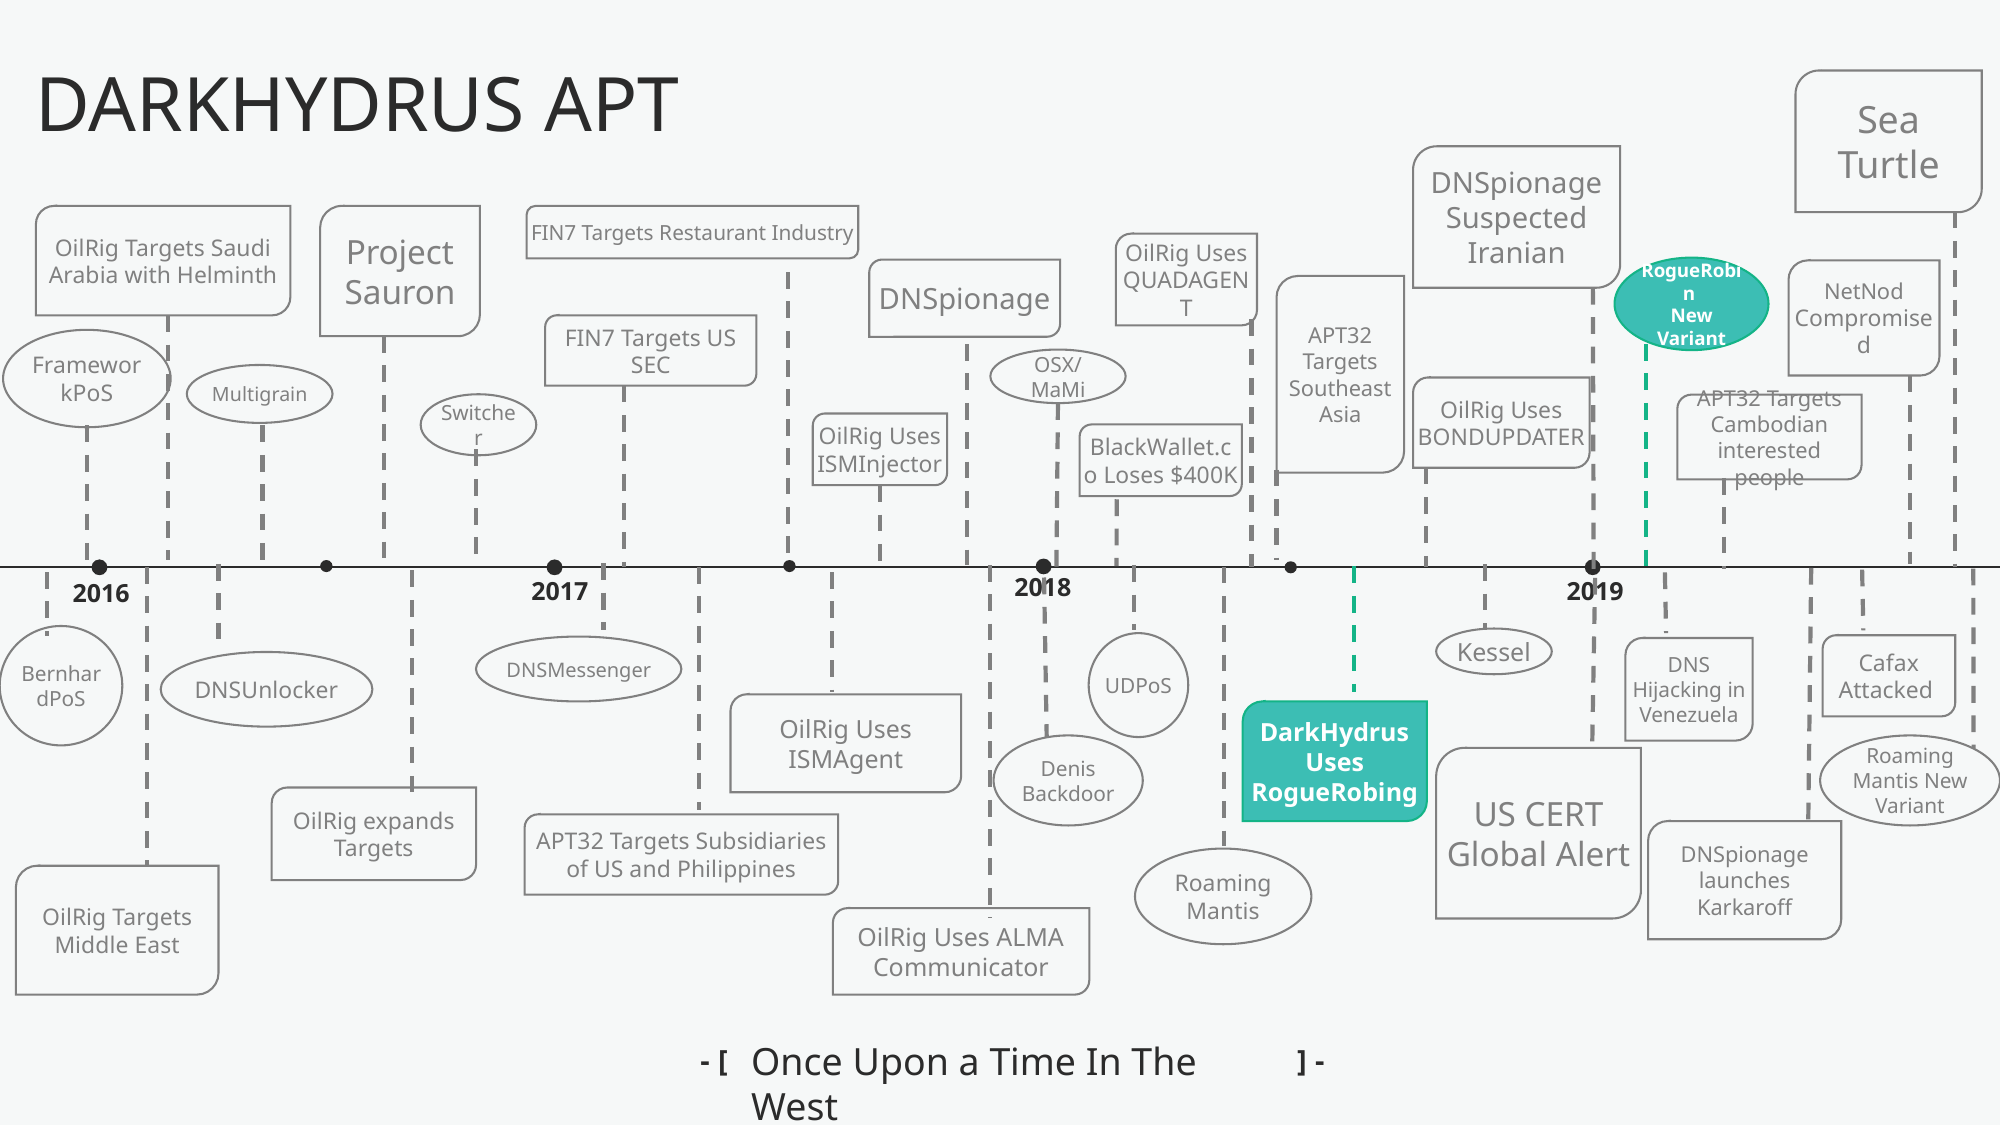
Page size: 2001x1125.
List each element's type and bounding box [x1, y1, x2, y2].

picture [0, 567, 1998, 1123]
picture [0, 0, 1998, 566]
text_box [1808, 567, 1812, 822]
text_box [1592, 577, 1596, 748]
